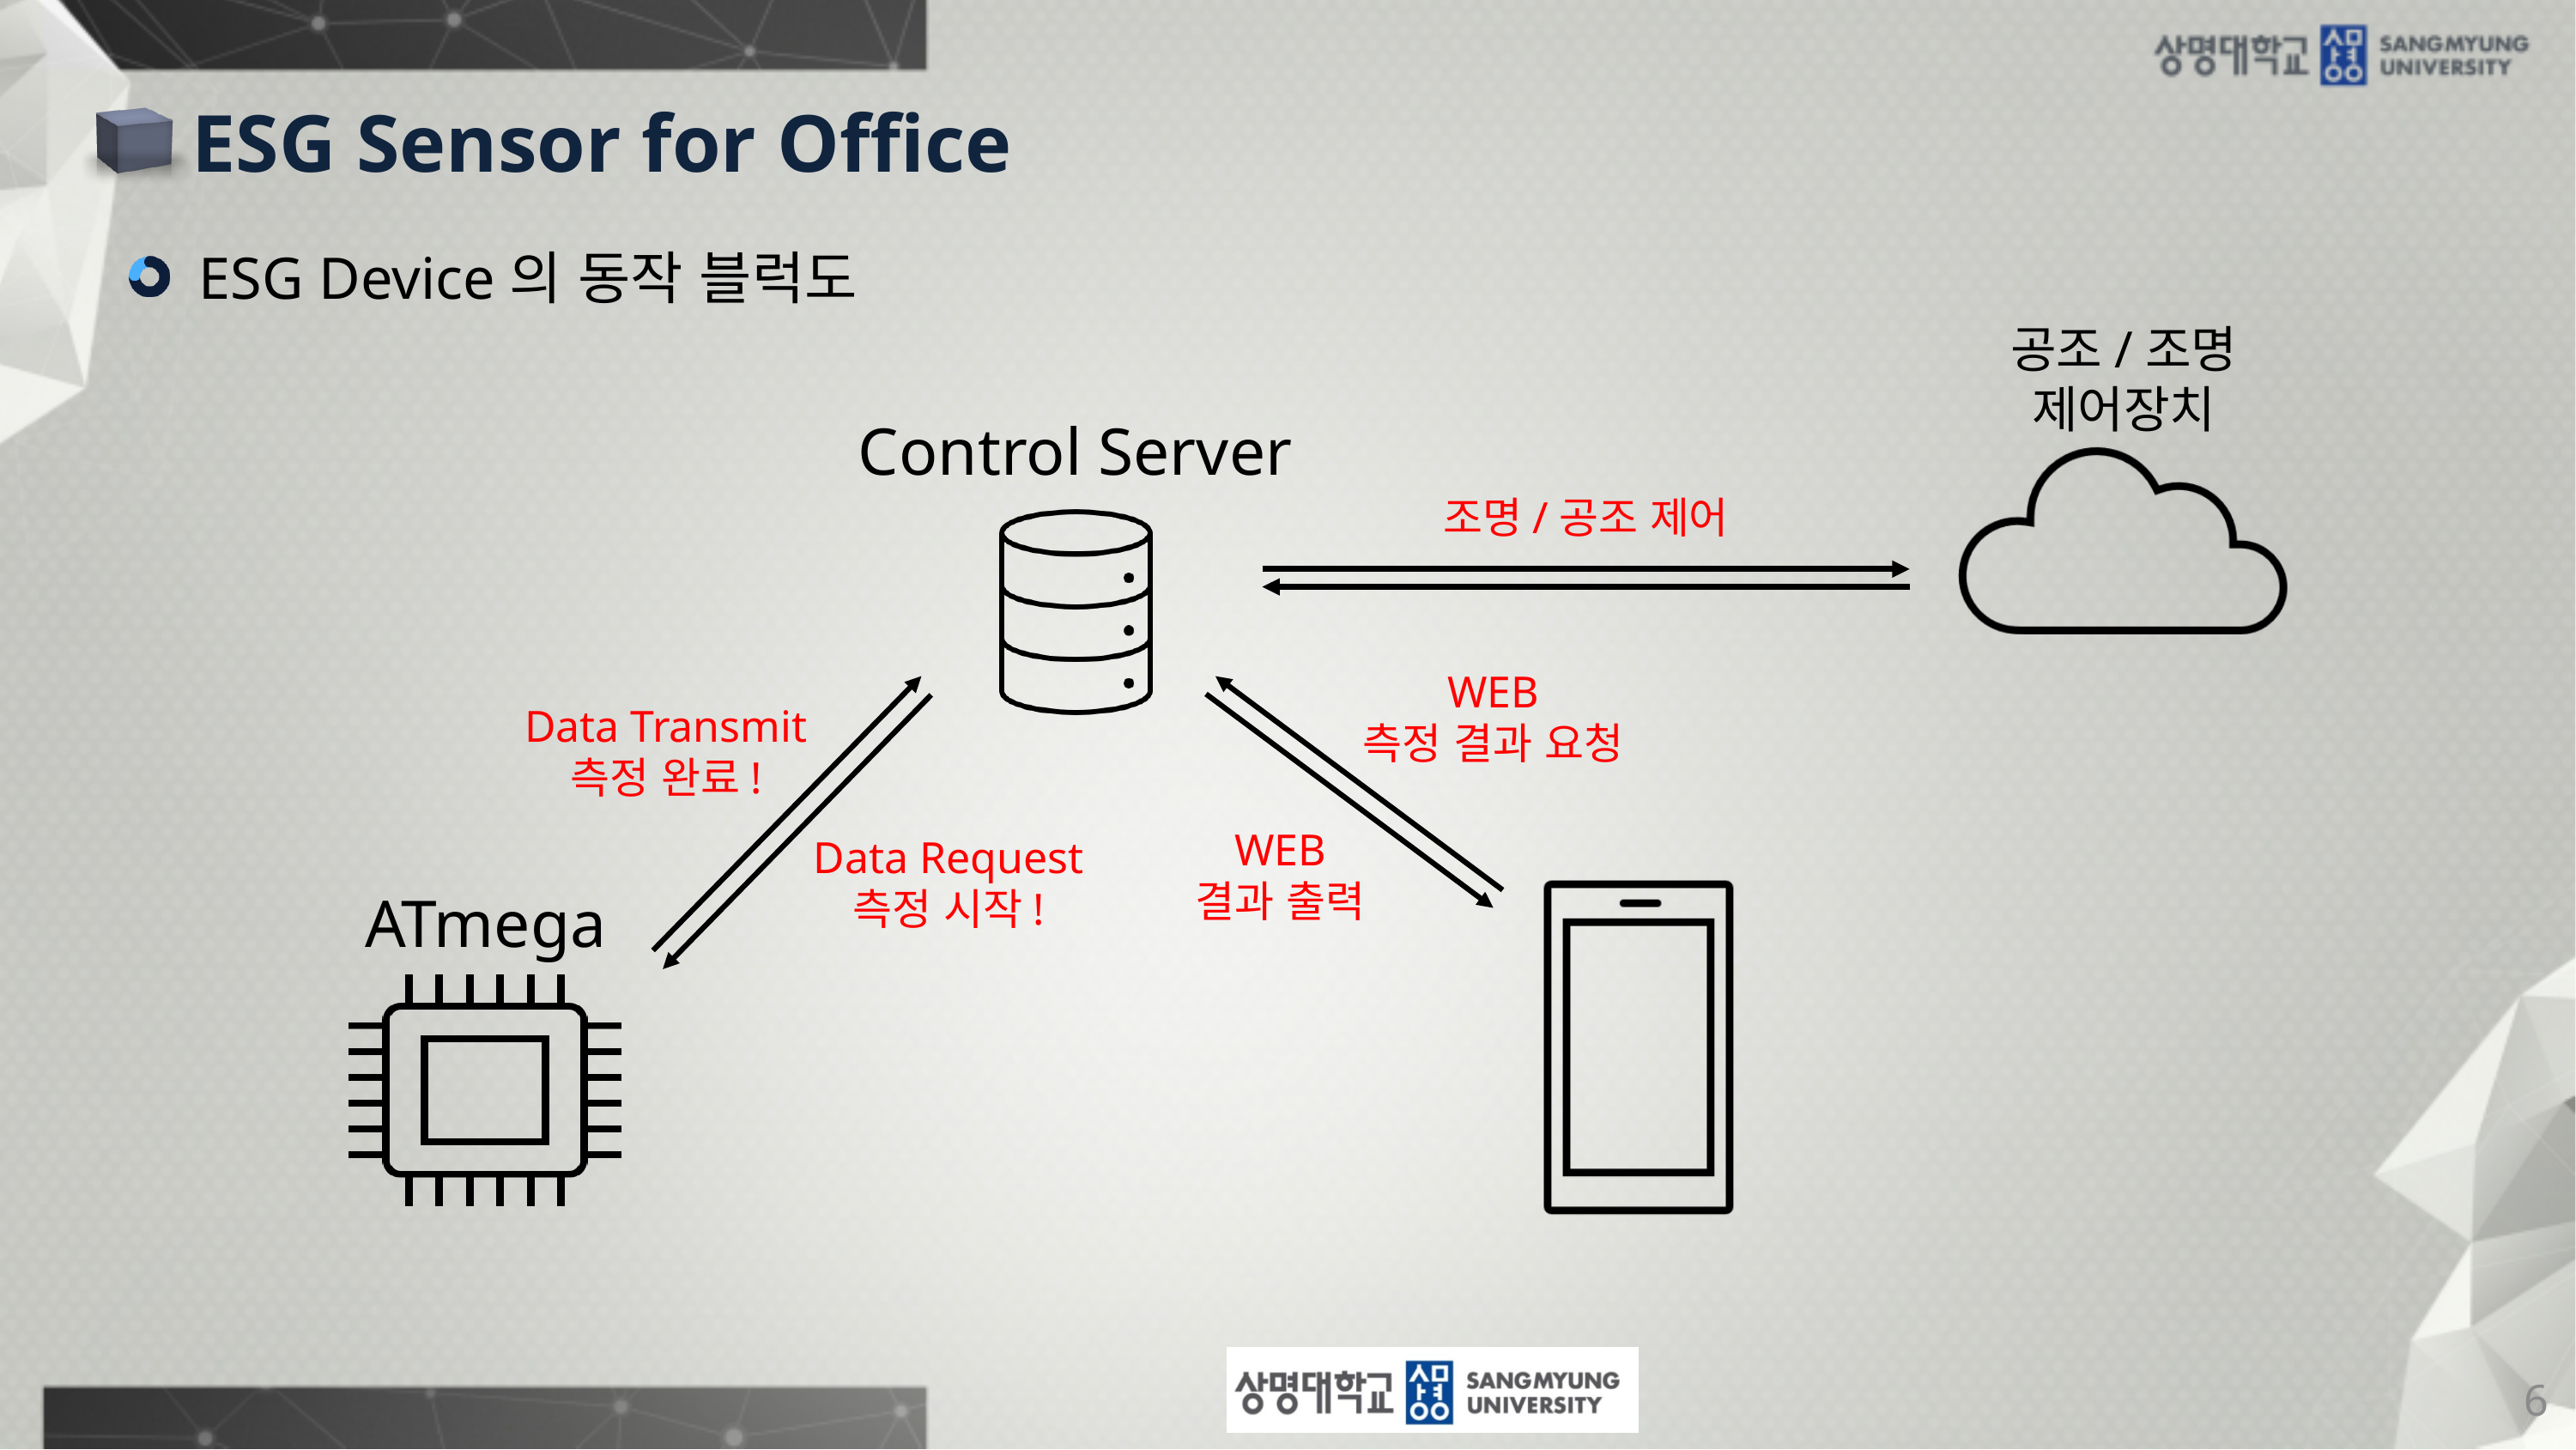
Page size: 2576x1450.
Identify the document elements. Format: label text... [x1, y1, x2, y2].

text_box ESG Sensor for Office [179, 76, 1797, 201]
picture [0, 0, 2576, 1449]
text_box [264, 311, 2311, 1245]
slide_number 6 [1973, 1363, 2575, 1441]
text_box ESG Device의 동작 블럭도 [116, 201, 2526, 318]
